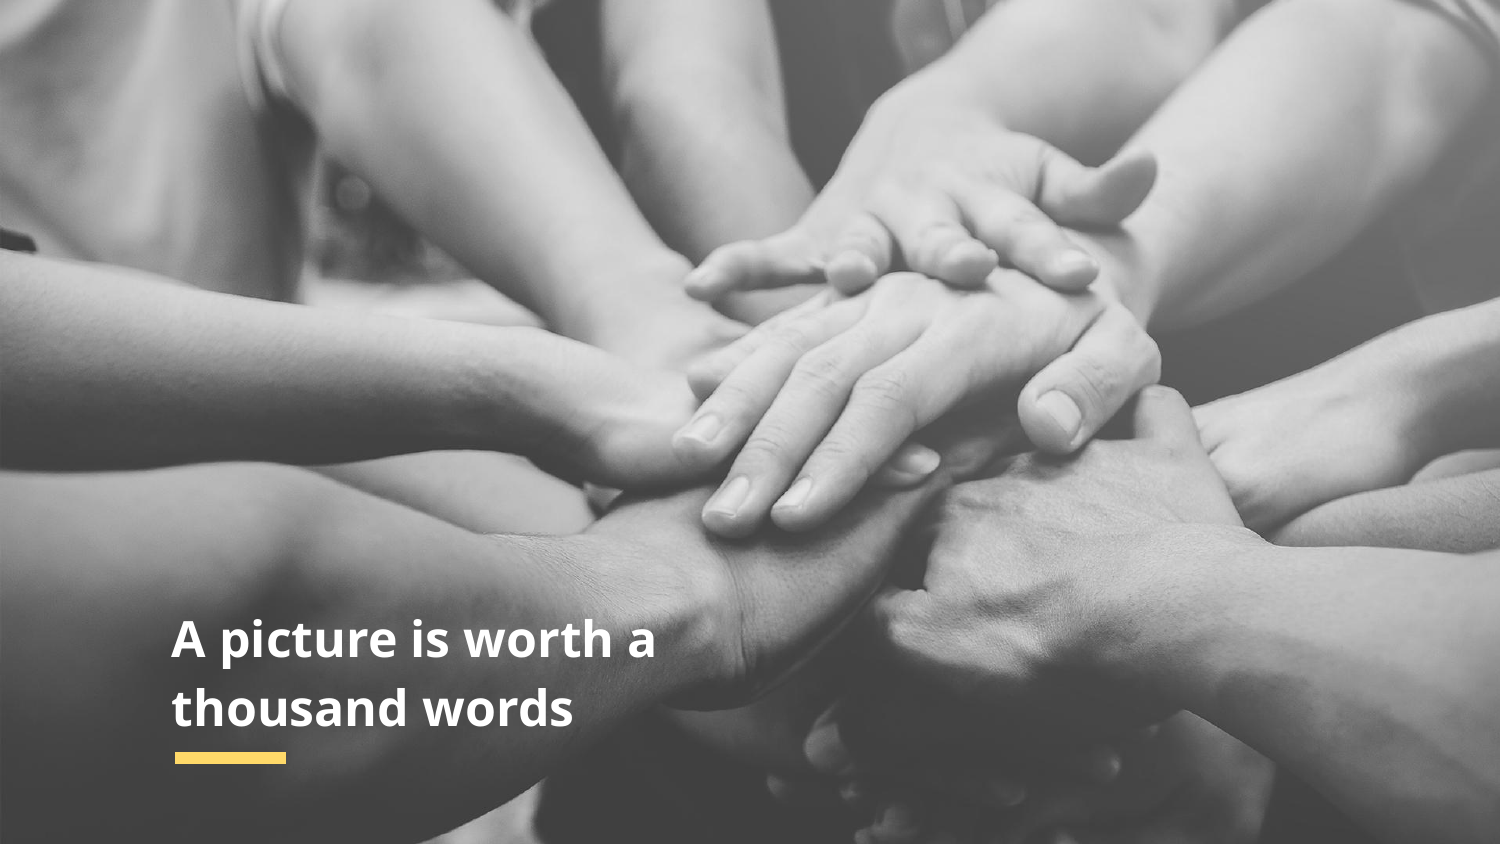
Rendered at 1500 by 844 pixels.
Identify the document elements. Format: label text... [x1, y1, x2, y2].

picture [0, 0, 1500, 844]
title A picture is worth a thousand words [156, 569, 729, 752]
